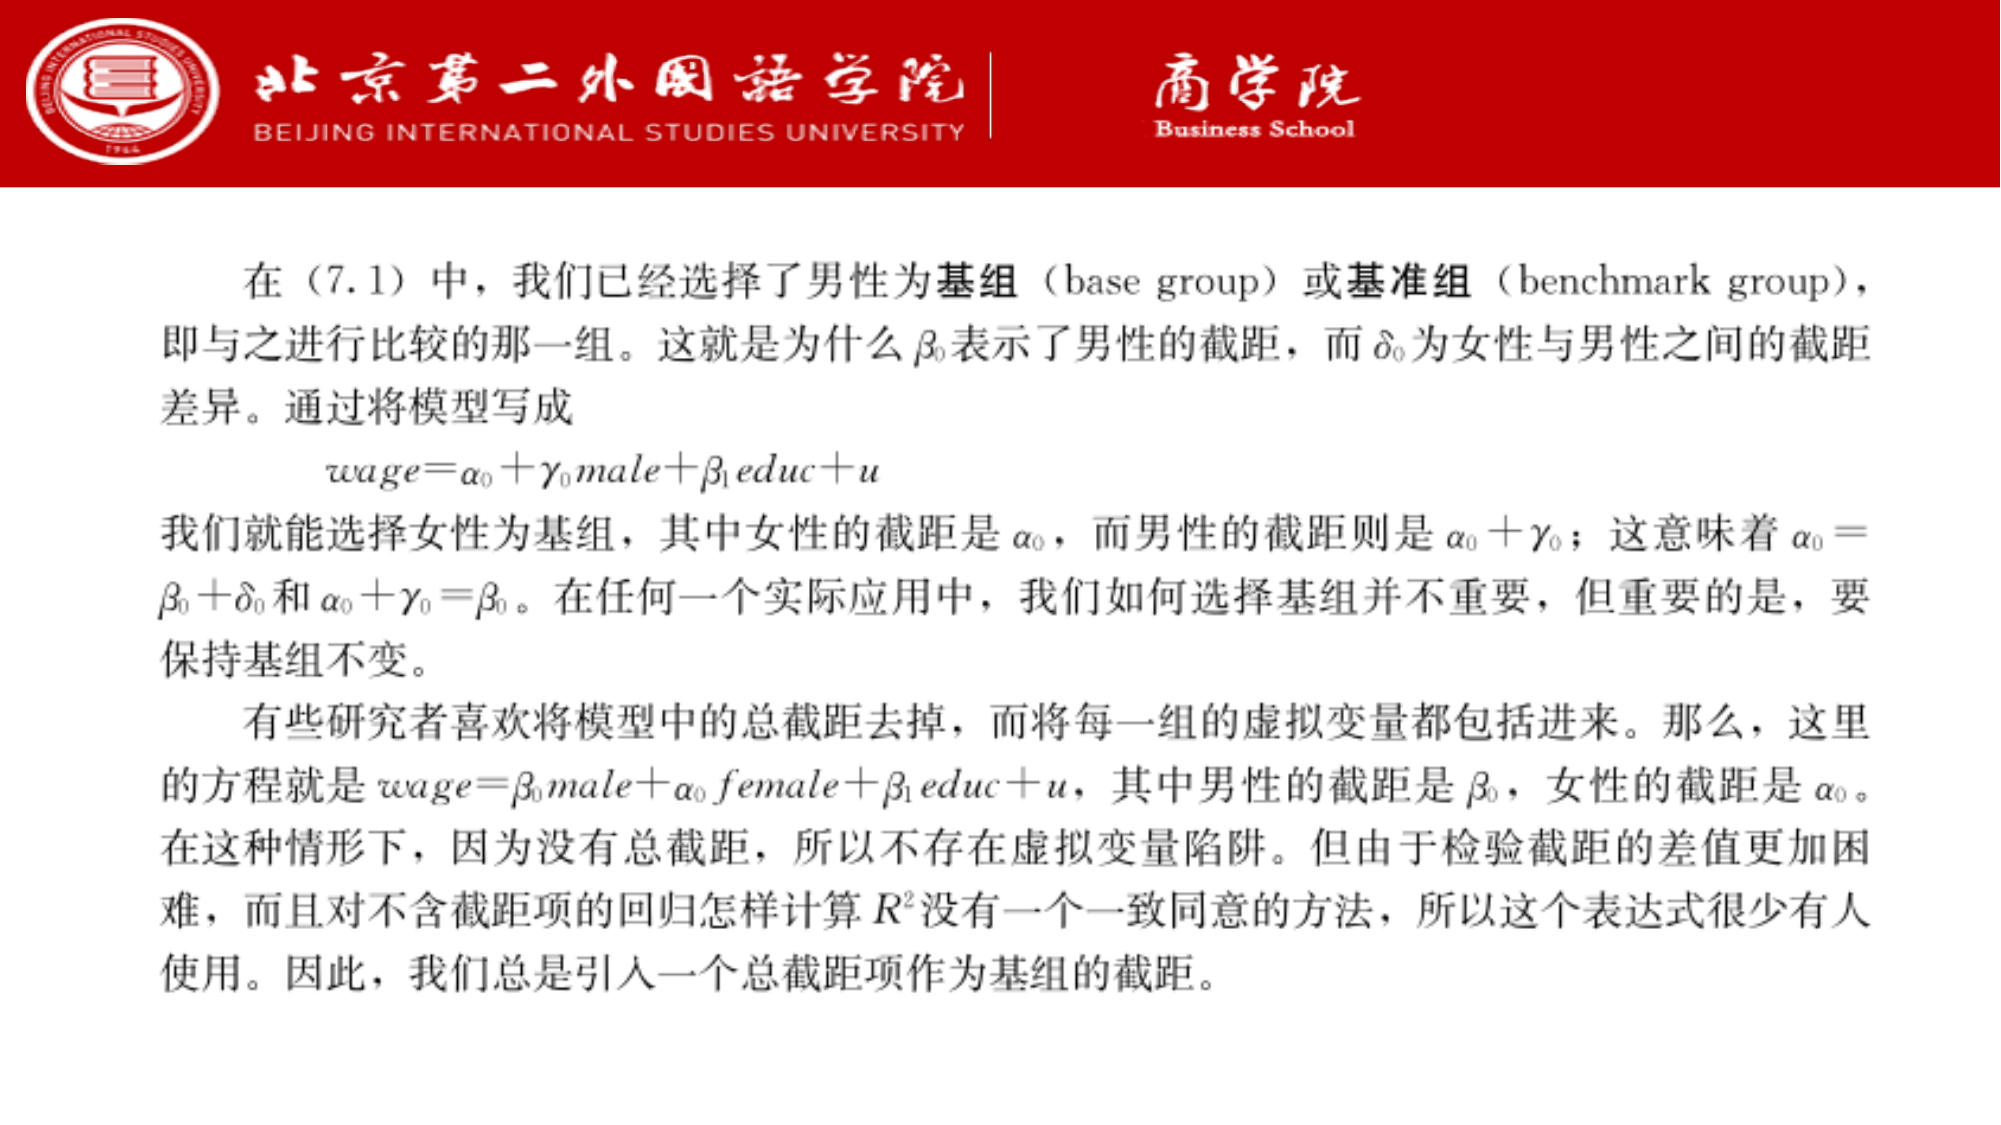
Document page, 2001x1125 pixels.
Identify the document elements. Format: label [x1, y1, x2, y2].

picture [125, 243, 1899, 1012]
picture [26, 18, 1693, 165]
